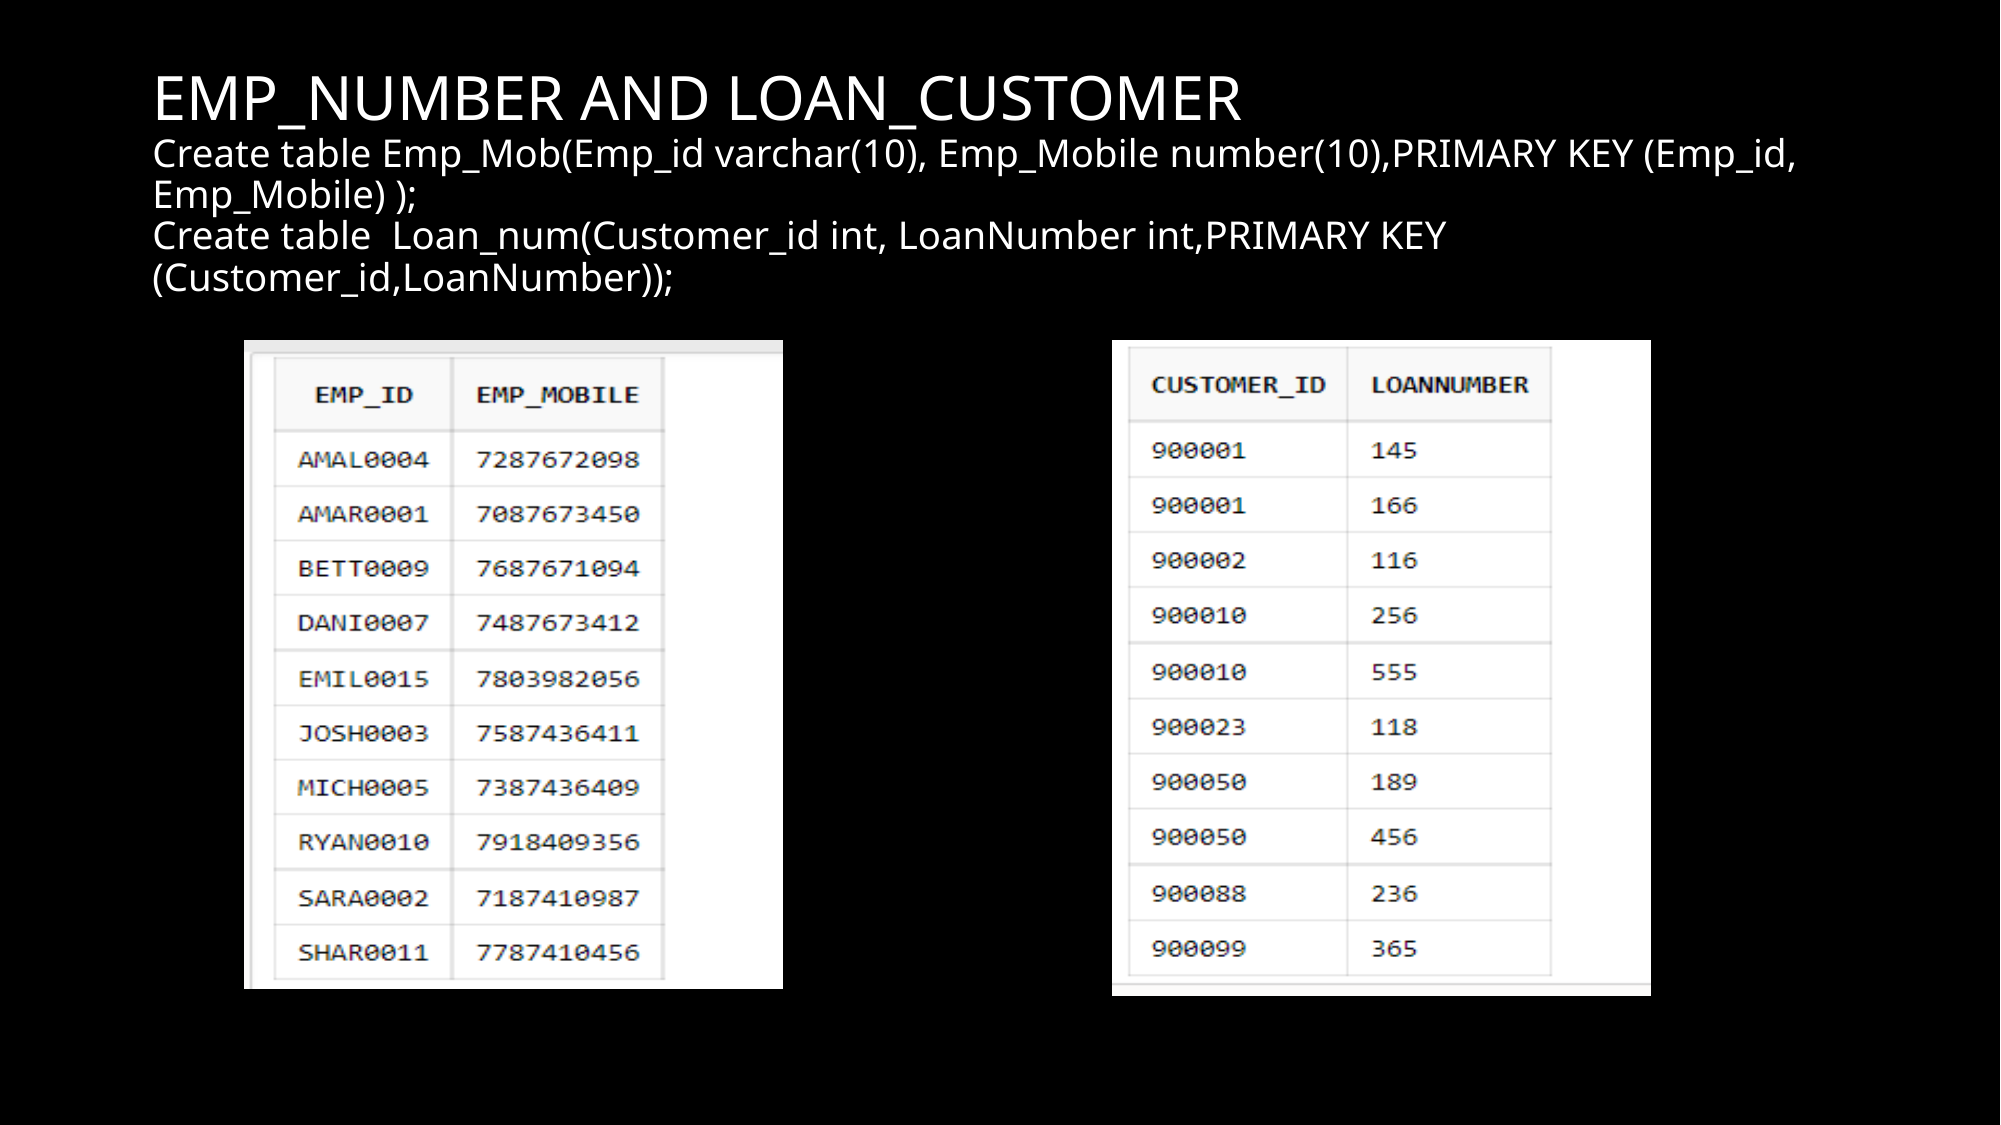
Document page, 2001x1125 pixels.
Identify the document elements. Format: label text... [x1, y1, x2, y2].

title EMP_NUMBER AND LOAN_CUSTOMER Create table Emp_Mob(Emp_id varchar(10), Emp_Mobile number(10),PRIMARY KEY (Emp_id, Emp_Mobile) ); Create table Loan_num(Customer_id int, LoanNumber int,PRIMARY KEY (Customer_id,LoanNumber)); [137, 59, 1863, 308]
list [243, 340, 783, 989]
picture [1112, 340, 1651, 996]
